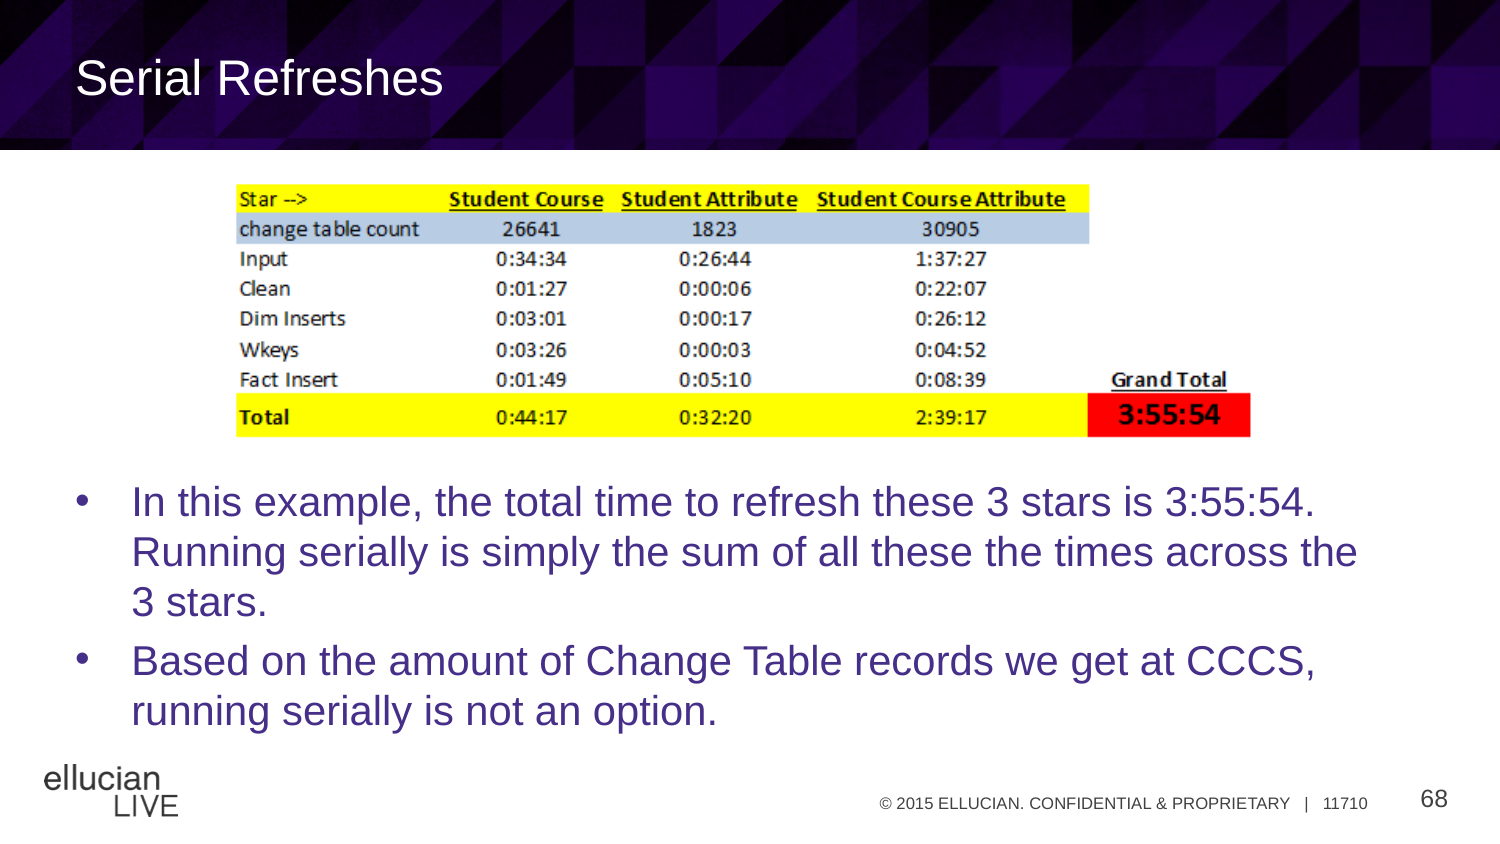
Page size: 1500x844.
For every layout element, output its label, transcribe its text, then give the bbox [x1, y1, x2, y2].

list In this example, the total time to refresh these 3 stars is 3:55:54. Running serially is simply the sum of all these the times across the 3 stars. Based on the amount of Change Table records we get at CCCS, running serially is not an option. [75, 183, 1369, 719]
title Serial Refreshes [75, 4, 1369, 146]
picture [44, 764, 178, 817]
picture [235, 182, 1257, 442]
picture [0, 0, 1500, 150]
